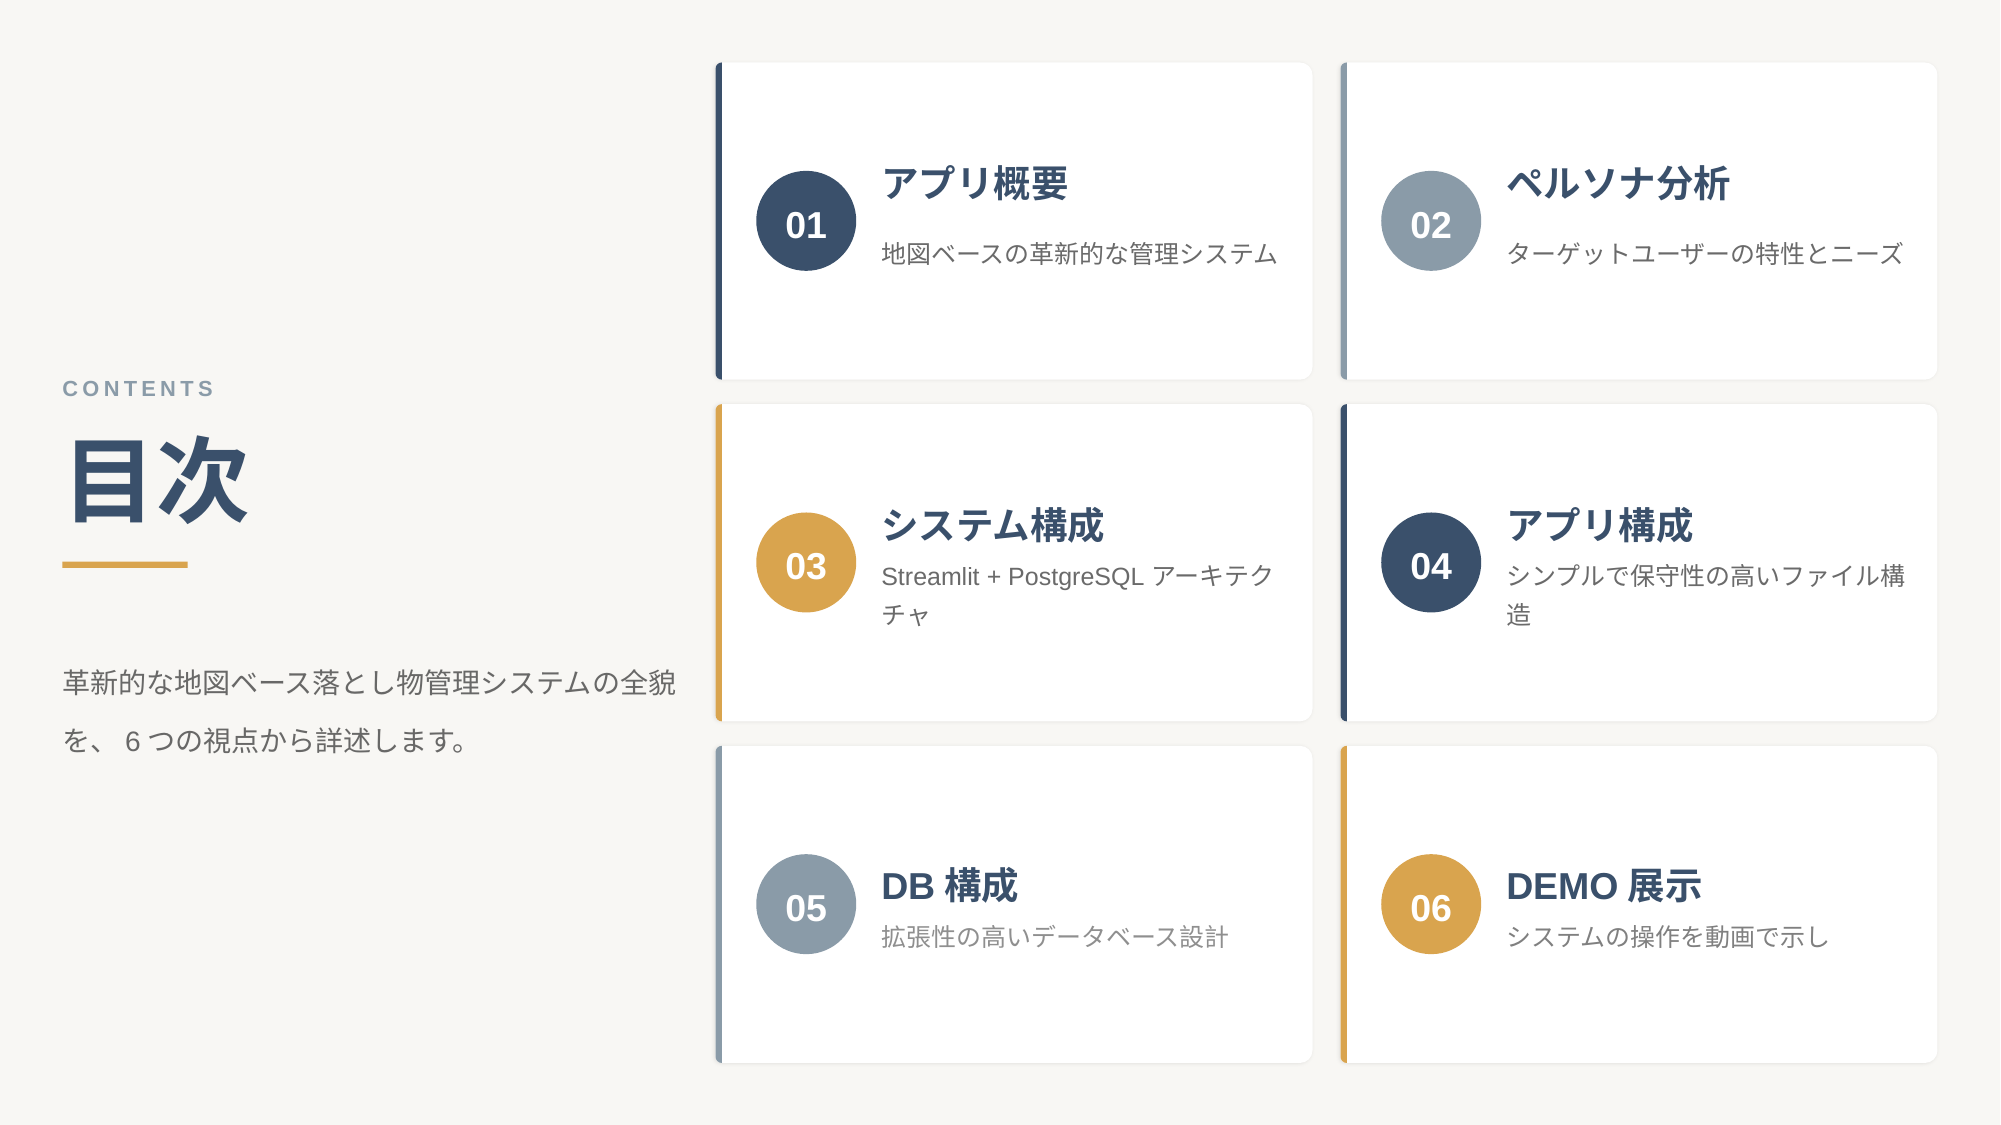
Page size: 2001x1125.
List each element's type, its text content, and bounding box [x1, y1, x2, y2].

text_box [722, 745, 1313, 1063]
text_box [715, 62, 722, 380]
text_box システムの操作を動画で示し [1506, 913, 1869, 951]
text_box [1340, 404, 1347, 722]
text_box ペルソナ分析 [1506, 155, 1919, 206]
text_box アプリ概要 [881, 155, 1294, 206]
text_box DEMO展示 [1506, 857, 1875, 908]
text_box CONTENTS [62, 369, 674, 401]
text_box [62, 561, 188, 568]
text_box [1347, 404, 1938, 722]
text_box [1347, 62, 1938, 380]
text_box ターゲットユーザーの特性とニーズ [1506, 211, 1913, 287]
text_box [715, 404, 722, 722]
text_box 地図ベースの革新的な管理システム [881, 211, 1288, 287]
text_box システム構成 [881, 496, 1294, 547]
text_box 06 [1371, 854, 1491, 955]
text_box 02 [1371, 170, 1491, 271]
text_box [722, 62, 1313, 380]
text_box 03 [746, 512, 866, 613]
text_box [722, 404, 1313, 722]
text_box Streamlit + PostgreSQLアーキテクチャ [881, 553, 1288, 628]
text_box 革新的な地図ベース落とし物管理システムの全貌を、6つの視点から詳述します。 [62, 642, 677, 756]
text_box 04 [1371, 512, 1491, 613]
text_box 目次 [62, 419, 710, 537]
text_box 拡張性の高いデータベース設計 [881, 913, 1244, 951]
text_box シンプルで保守性の高いファイル構造 [1506, 553, 1913, 628]
text_box 05 [746, 854, 866, 955]
text_box 01 [746, 170, 866, 271]
text_box [1340, 745, 1347, 1063]
text_box DB構成 [881, 857, 1250, 908]
text_box [715, 745, 722, 1063]
text_box [1347, 745, 1938, 1063]
text_box アプリ構成 [1506, 496, 1919, 547]
text_box [1340, 62, 1347, 380]
